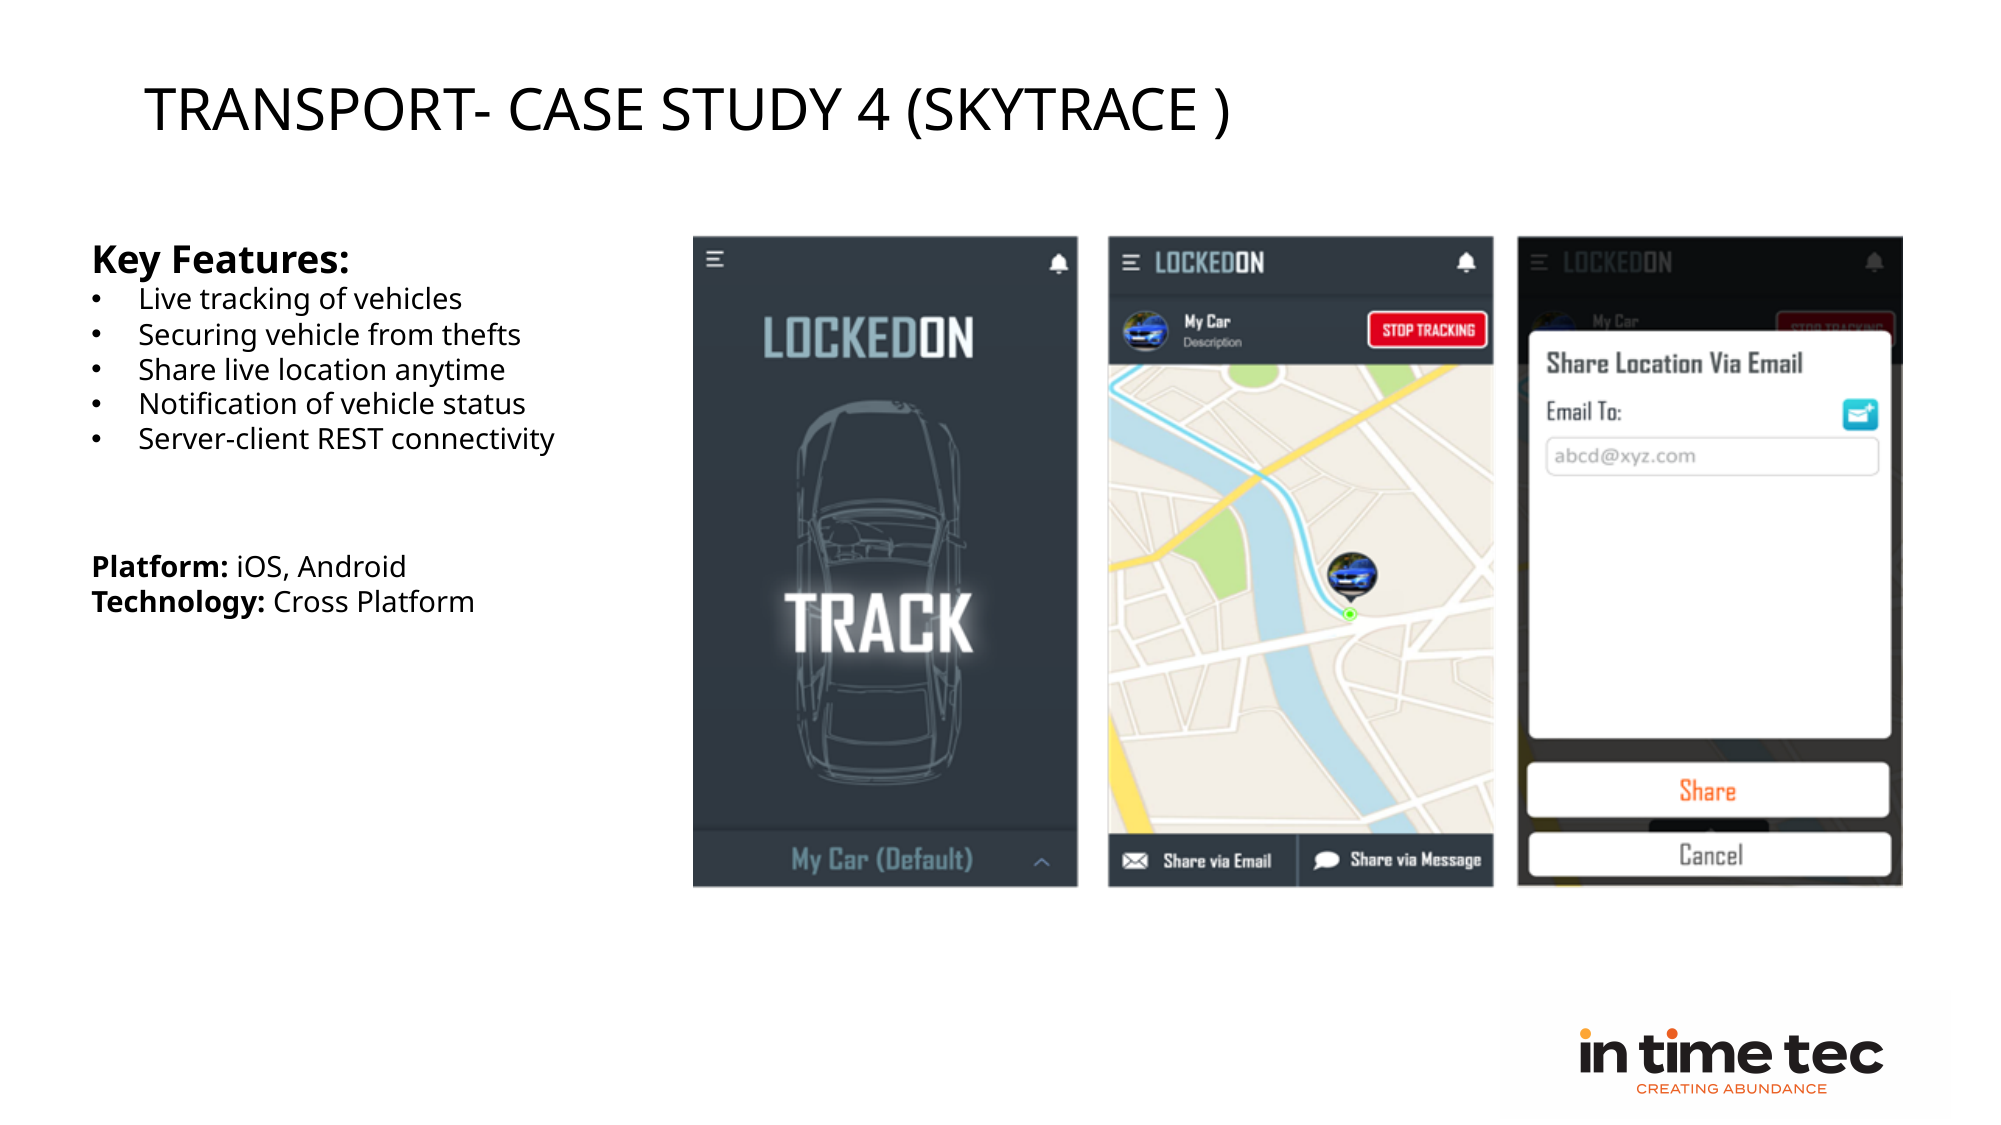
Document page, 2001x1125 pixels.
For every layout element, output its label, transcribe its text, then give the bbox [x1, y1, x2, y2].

picture [693, 227, 1903, 900]
text_box Key Features: Live tracking of vehicles Securing vehicle from thefts Share live location anytime Notification of vehicle status Server-client REST connectivity Platform: iOS, Android Technology: Cross Platform [81, 227, 639, 741]
picture [1500, 990, 1953, 1119]
title TRANSPORT- CASE STUDY 4 (SKYTRACE ) [129, 58, 1930, 199]
